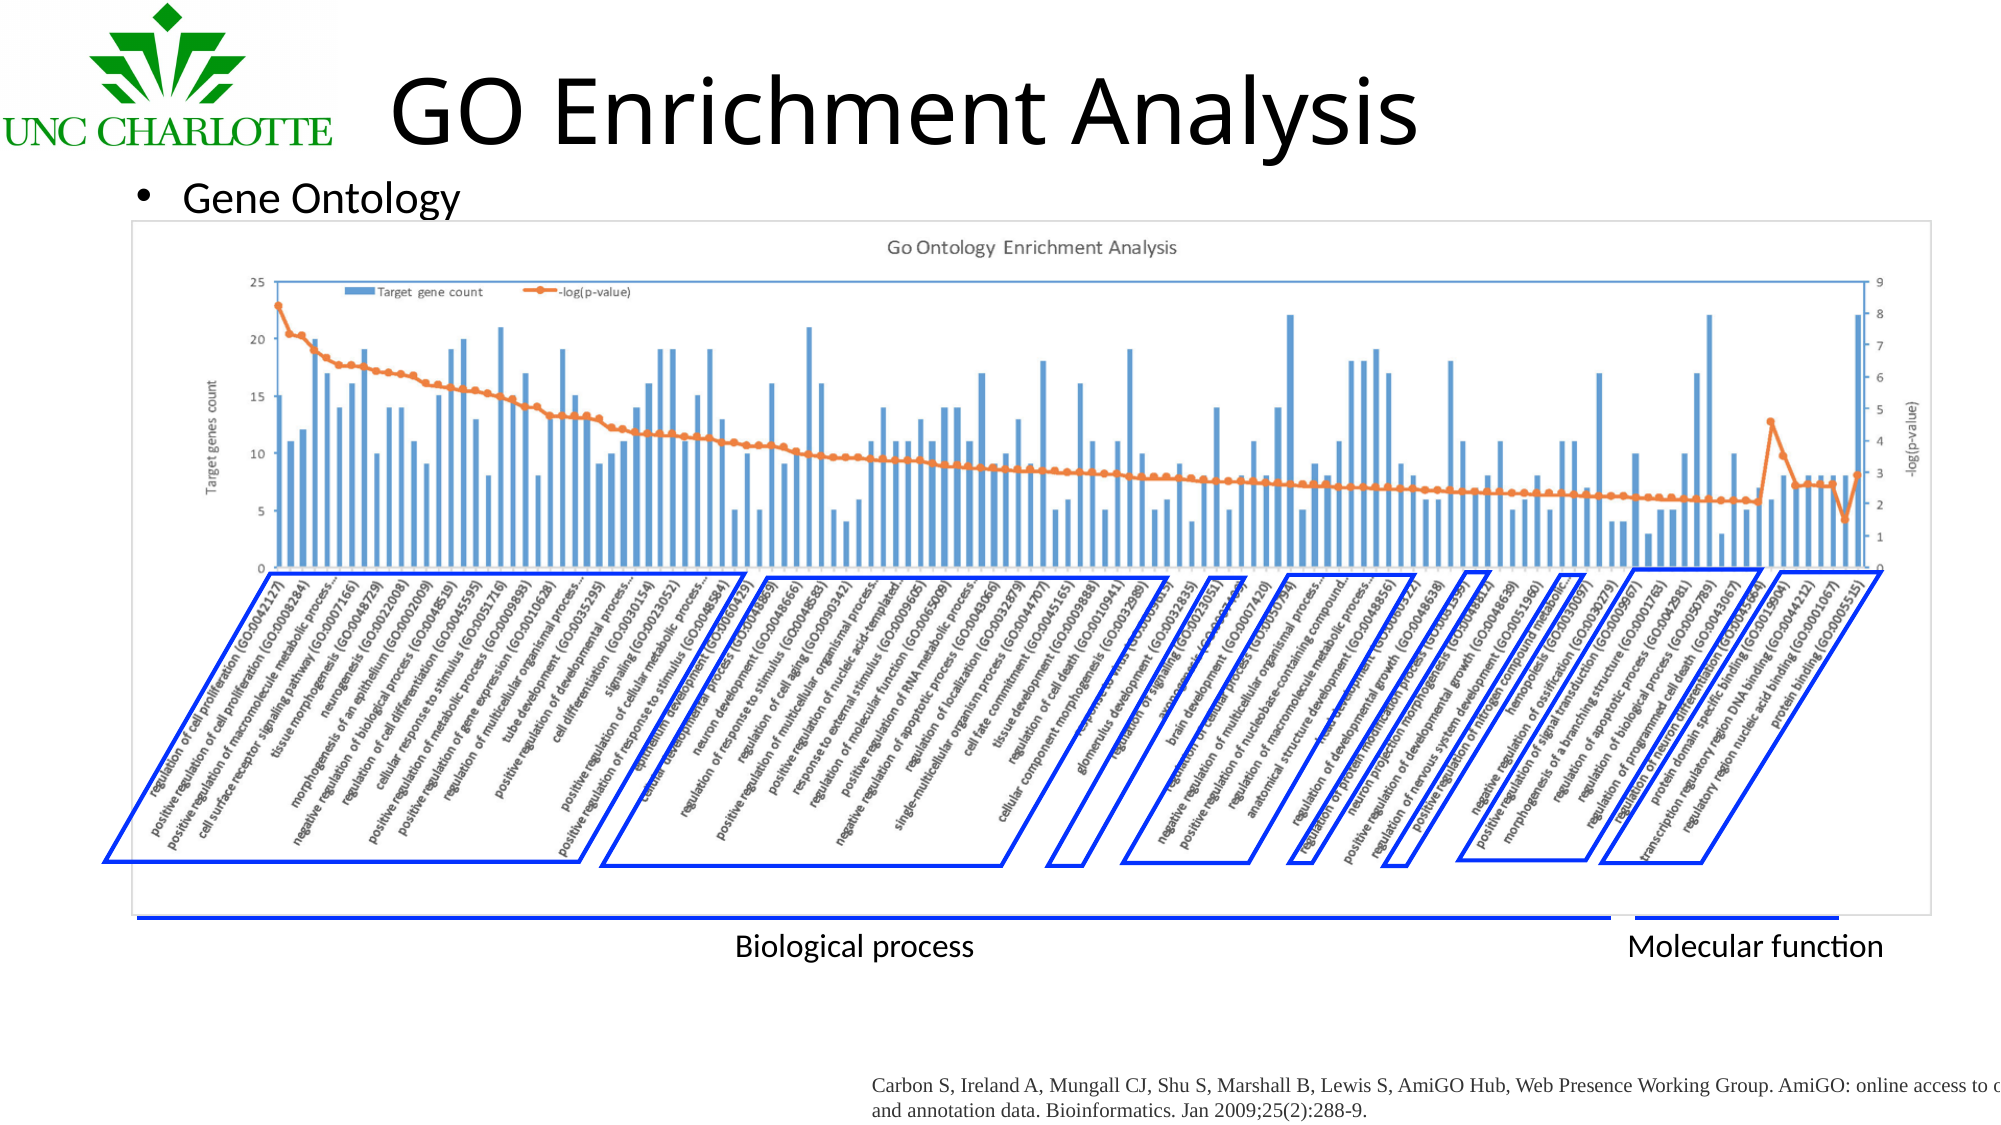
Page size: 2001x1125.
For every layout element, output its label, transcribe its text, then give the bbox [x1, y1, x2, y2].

text_box Biological process [720, 918, 1028, 972]
picture [0, 0, 338, 151]
text_box Carbon S, Ireland A, Mungall CJ, Shu S, Marshall B, Lewis S, AmiGO Hub, Web Presence Working Group. AmiGO: online access to ontology and annotation data. Bioinformatics. Jan 2009;25(2):288-9. [857, 1064, 2000, 1125]
picture [131, 220, 1932, 916]
text_box Molecular function [1612, 916, 1915, 972]
text_box [103, 814, 131, 863]
title GO Enrichment Analysis [42, 6, 1768, 224]
text_box Gene Ontology [121, 160, 477, 280]
